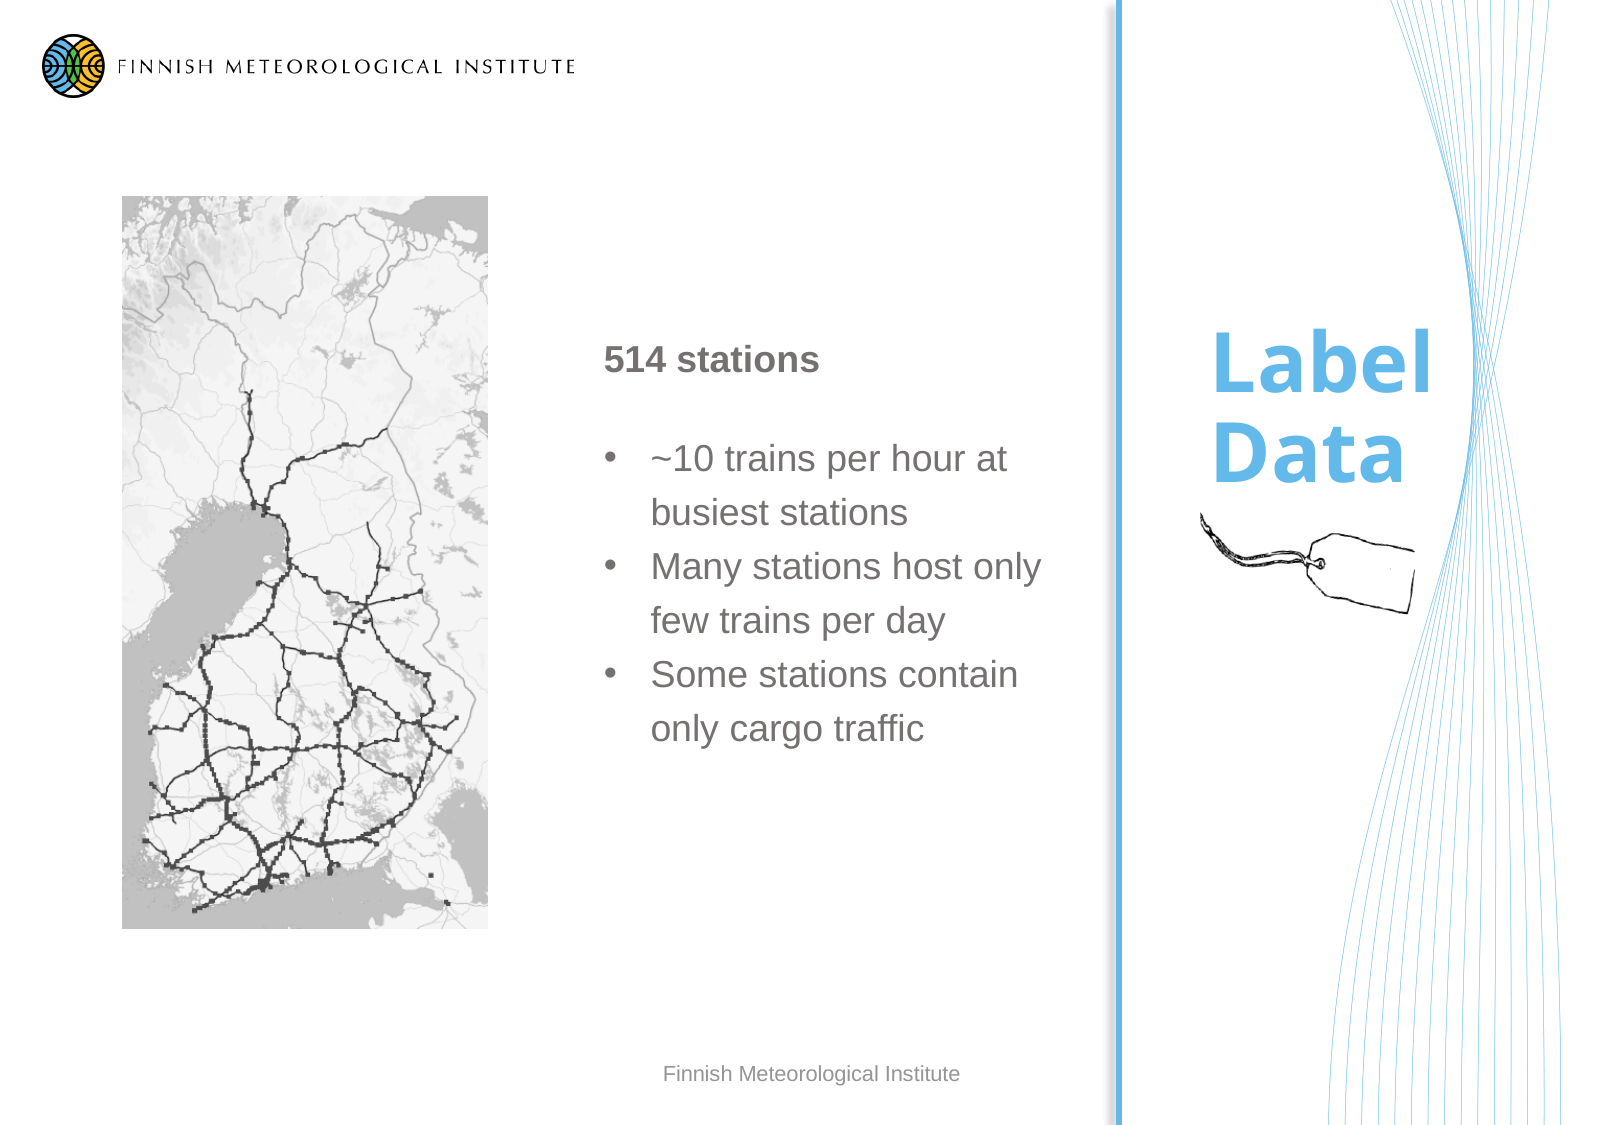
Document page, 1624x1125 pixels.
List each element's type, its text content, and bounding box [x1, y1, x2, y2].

text_box 514 stations ~10 trains per hour at busiest stations Many stations host only few trains per day Some stations contain only cargo traffic [587, 326, 1088, 758]
picture [0, 0, 1116, 1125]
footer Finnish Meteorological Institute [537, 1042, 1086, 1103]
picture [1122, 0, 1624, 1125]
text_box Label Data [1210, 320, 1624, 539]
